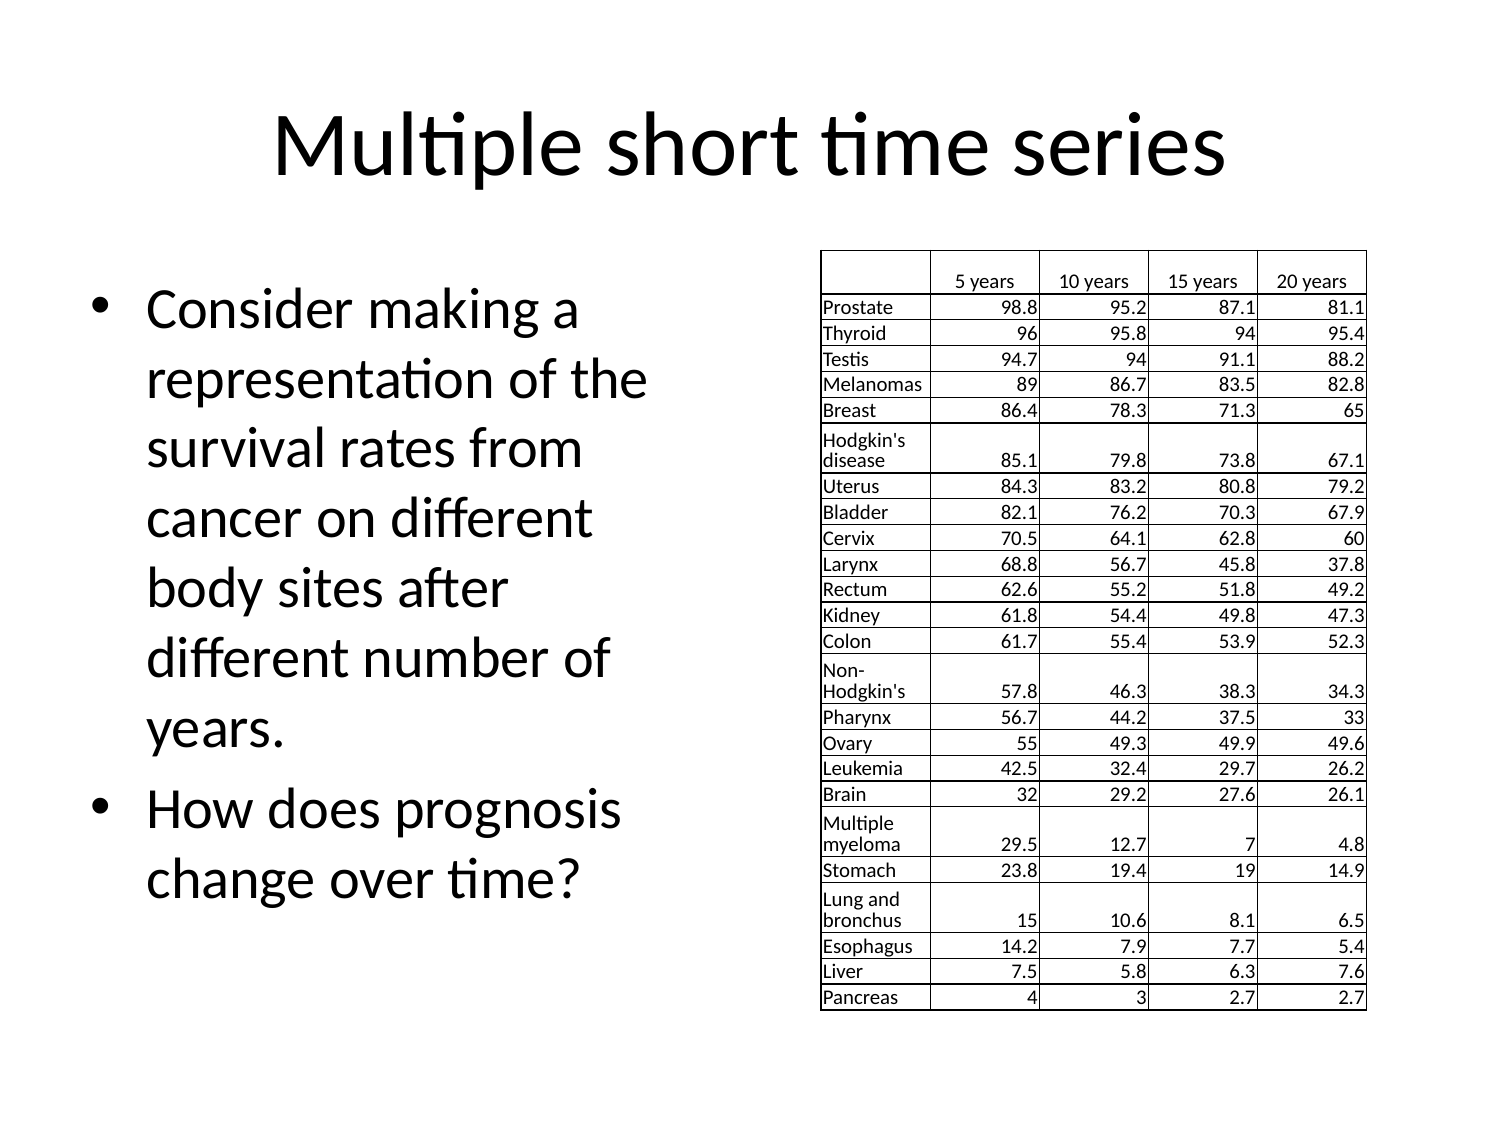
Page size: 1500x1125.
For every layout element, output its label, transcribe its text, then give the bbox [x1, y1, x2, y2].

table_cell 82.1 [931, 499, 1039, 524]
table_cell Testis [822, 346, 930, 371]
table_cell 55.4 [1040, 628, 1148, 653]
table_cell 57.8 [931, 654, 1039, 703]
table_cell 89 [931, 372, 1039, 397]
table_cell Bladder [822, 499, 930, 524]
table_cell 71.3 [1149, 398, 1257, 422]
table_cell 84.3 [931, 474, 1039, 498]
table_cell Stomach [822, 857, 930, 882]
table_cell 23.8 [931, 857, 1039, 882]
table_cell 73.8 [1149, 424, 1257, 472]
table_cell 94 [1040, 346, 1148, 371]
table_cell 12.7 [1040, 807, 1148, 856]
table_cell 56.7 [1040, 551, 1148, 576]
table_cell 49.6 [1258, 730, 1366, 755]
table_header 20 years [1258, 251, 1366, 293]
table_cell 53.9 [1149, 628, 1257, 653]
table_cell 70.5 [931, 525, 1039, 550]
table_cell 67.1 [1258, 424, 1366, 472]
table_cell 32.4 [1040, 756, 1148, 780]
table_cell 49.8 [1149, 603, 1257, 627]
table_cell 80.8 [1149, 474, 1257, 498]
table_cell 19 [1149, 857, 1257, 882]
table_cell 95.4 [1258, 320, 1366, 345]
table_cell 26.1 [1258, 782, 1366, 806]
table_cell 61.7 [931, 628, 1039, 653]
table_cell 79.2 [1258, 474, 1366, 498]
table_cell 44.2 [1040, 704, 1148, 729]
table_cell Ovary [822, 730, 930, 755]
table_cell Kidney [822, 603, 930, 627]
table_cell 79.8 [1040, 424, 1148, 472]
table_cell Lung and bronchus [822, 883, 930, 932]
table_cell 4 [931, 985, 1039, 1009]
table_cell 7.6 [1258, 959, 1366, 983]
table_cell 33 [1258, 704, 1366, 729]
table_cell Hodgkin's disease [822, 424, 930, 472]
table_cell 19.4 [1040, 857, 1148, 882]
table_cell 2.7 [1149, 985, 1257, 1009]
table_cell Pharynx [822, 704, 930, 729]
table_cell 95.8 [1040, 320, 1148, 345]
table_cell 29.7 [1149, 756, 1257, 780]
table_cell 29.2 [1040, 782, 1148, 806]
table_cell 7 [1149, 807, 1257, 856]
table_cell 26.2 [1258, 756, 1366, 780]
table_cell 94.7 [931, 346, 1039, 371]
table_cell Non-Hodgkin's [822, 654, 930, 703]
table_cell 96 [931, 320, 1039, 345]
table_cell 68.8 [931, 551, 1039, 576]
table_cell 46.3 [1040, 654, 1148, 703]
table_cell Melanomas [822, 372, 930, 397]
table_cell Cervix [822, 525, 930, 550]
table_header 10 years [1040, 251, 1148, 293]
table_cell 86.4 [931, 398, 1039, 422]
table_cell 47.3 [1258, 603, 1366, 627]
table_cell Uterus [822, 474, 930, 498]
table_cell Larynx [822, 551, 930, 576]
table_cell 7.9 [1040, 933, 1148, 958]
table_cell 91.1 [1149, 346, 1257, 371]
table_cell 2.7 [1258, 985, 1366, 1009]
table_cell Prostate [822, 295, 930, 319]
table_cell 7.7 [1149, 933, 1257, 958]
table_cell 62.6 [931, 577, 1039, 601]
table_cell Multiple myeloma [822, 807, 930, 856]
table_cell 7.5 [931, 959, 1039, 983]
table_cell 49.9 [1149, 730, 1257, 755]
table_cell 98.8 [931, 295, 1039, 319]
table_cell 5.4 [1258, 933, 1366, 958]
table_cell 86.7 [1040, 372, 1148, 397]
table_cell 32 [931, 782, 1039, 806]
table_cell 88.2 [1258, 346, 1366, 371]
table_cell 5.8 [1040, 959, 1148, 983]
table_cell 49.3 [1040, 730, 1148, 755]
table_cell 95.2 [1040, 295, 1148, 319]
table_cell 38.3 [1149, 654, 1257, 703]
table_cell 4.8 [1258, 807, 1366, 856]
table_cell 82.8 [1258, 372, 1366, 397]
table_cell 37.8 [1258, 551, 1366, 576]
table_cell Brain [822, 782, 930, 806]
table_cell 6.5 [1258, 883, 1366, 932]
table_cell 6.3 [1149, 959, 1257, 983]
table_cell 27.6 [1149, 782, 1257, 806]
table_cell Liver [822, 959, 930, 983]
table_cell 29.5 [931, 807, 1039, 856]
table_cell 85.1 [931, 424, 1039, 472]
table_cell 81.1 [1258, 295, 1366, 319]
table_cell 83.5 [1149, 372, 1257, 397]
table_cell 3 [1040, 985, 1148, 1009]
table_cell 34.3 [1258, 654, 1366, 703]
table_header 15 years [1149, 251, 1257, 293]
table_header [822, 251, 930, 293]
table_cell 37.5 [1149, 704, 1257, 729]
list Consider making a representation of the survival rates from cancer on different body sites after different number of years. How does prognosis change over time? [75, 262, 738, 1005]
table_cell 8.1 [1149, 883, 1257, 932]
table_cell Leukemia [822, 756, 930, 780]
table_cell 56.7 [931, 704, 1039, 729]
table_cell 55 [931, 730, 1039, 755]
table_cell 65 [1258, 398, 1366, 422]
table_cell Rectum [822, 577, 930, 601]
table_header 5 years [931, 251, 1039, 293]
table_cell 61.8 [931, 603, 1039, 627]
table_cell 70.3 [1149, 499, 1257, 524]
table_cell Breast [822, 398, 930, 422]
table_cell 94 [1149, 320, 1257, 345]
table_cell Thyroid [822, 320, 930, 345]
table_cell 51.8 [1149, 577, 1257, 601]
table_cell 14.2 [931, 933, 1039, 958]
table_cell 10.6 [1040, 883, 1148, 932]
table_cell 42.5 [931, 756, 1039, 780]
table_cell 52.3 [1258, 628, 1366, 653]
title Multiple short time series [75, 45, 1425, 233]
table_cell 55.2 [1040, 577, 1148, 601]
table_cell 83.2 [1040, 474, 1148, 498]
table_cell 15 [931, 883, 1039, 932]
table_cell 67.9 [1258, 499, 1366, 524]
table_cell 54.4 [1040, 603, 1148, 627]
table_cell 45.8 [1149, 551, 1257, 576]
table_cell Colon [822, 628, 930, 653]
table_cell 64.1 [1040, 525, 1148, 550]
table_cell 49.2 [1258, 577, 1366, 601]
table_cell Pancreas [822, 985, 930, 1009]
table_cell 60 [1258, 525, 1366, 550]
table_cell 62.8 [1149, 525, 1257, 550]
table_cell Esophagus [822, 933, 930, 958]
table_cell 87.1 [1149, 295, 1257, 319]
table_cell 14.9 [1258, 857, 1366, 882]
table_cell 76.2 [1040, 499, 1148, 524]
table_cell 78.3 [1040, 398, 1148, 422]
